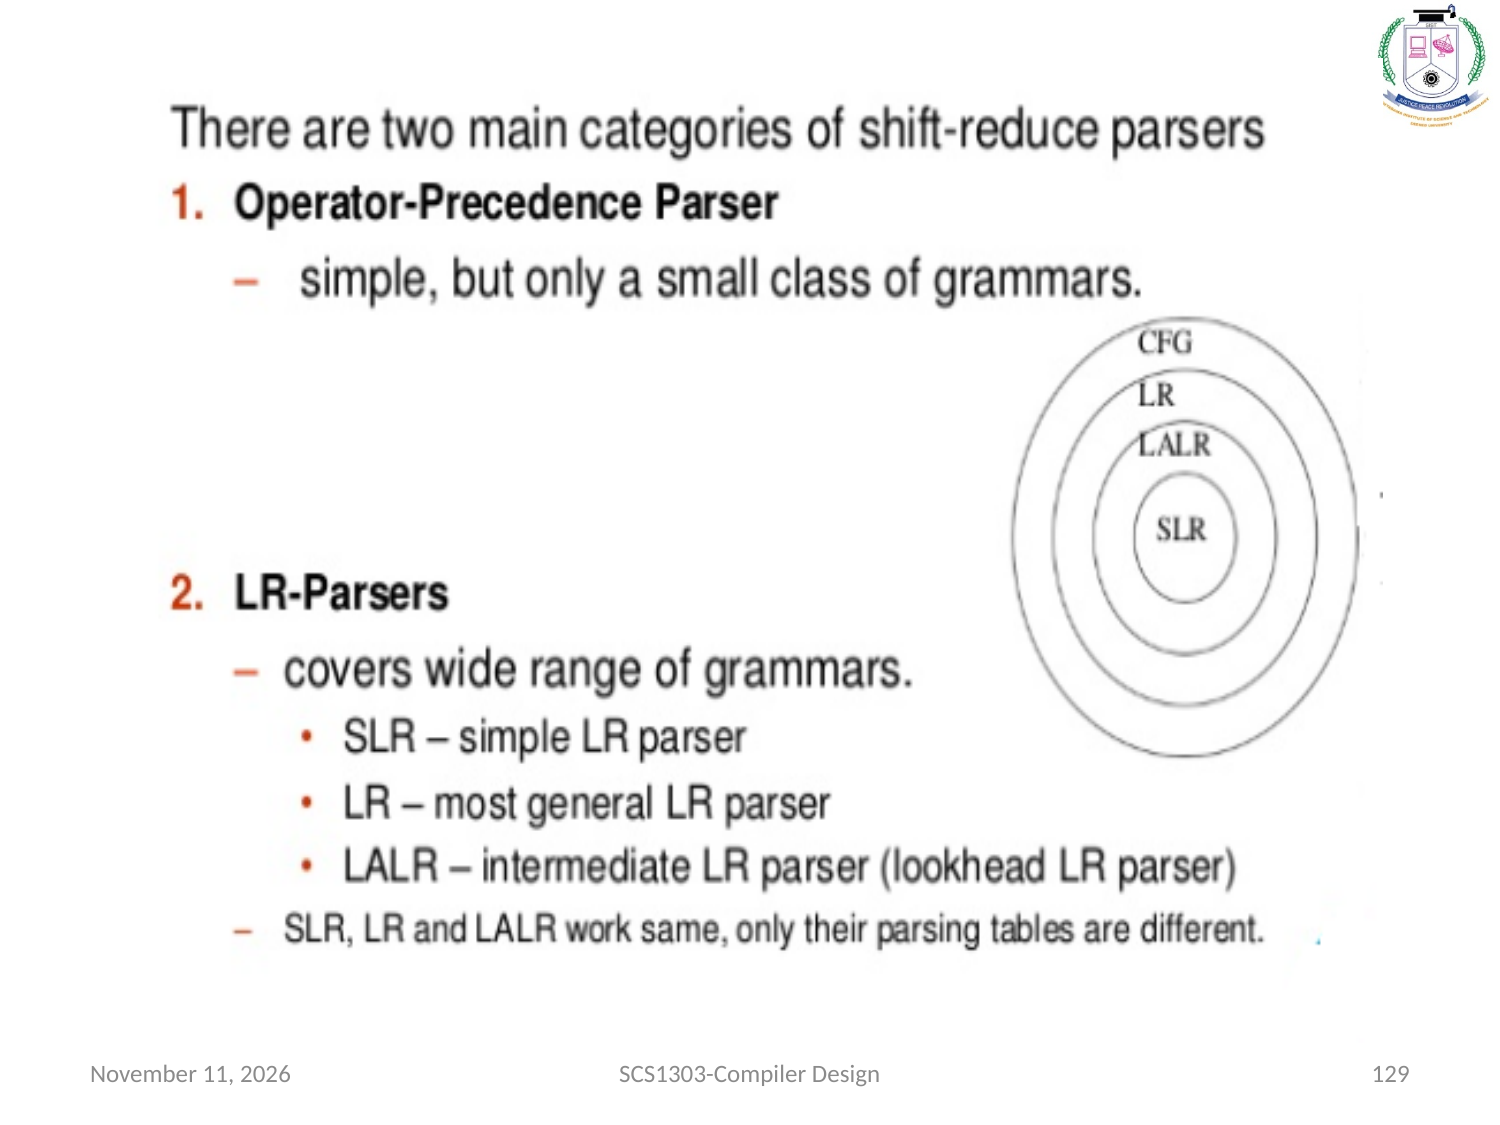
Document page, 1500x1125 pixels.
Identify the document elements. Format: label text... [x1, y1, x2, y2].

footer SCS1303-Compiler Design [512, 1051, 988, 1103]
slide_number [75, 1051, 425, 1103]
slide_number 129 [1074, 1042, 1425, 1103]
picture [58, 0, 1500, 1044]
